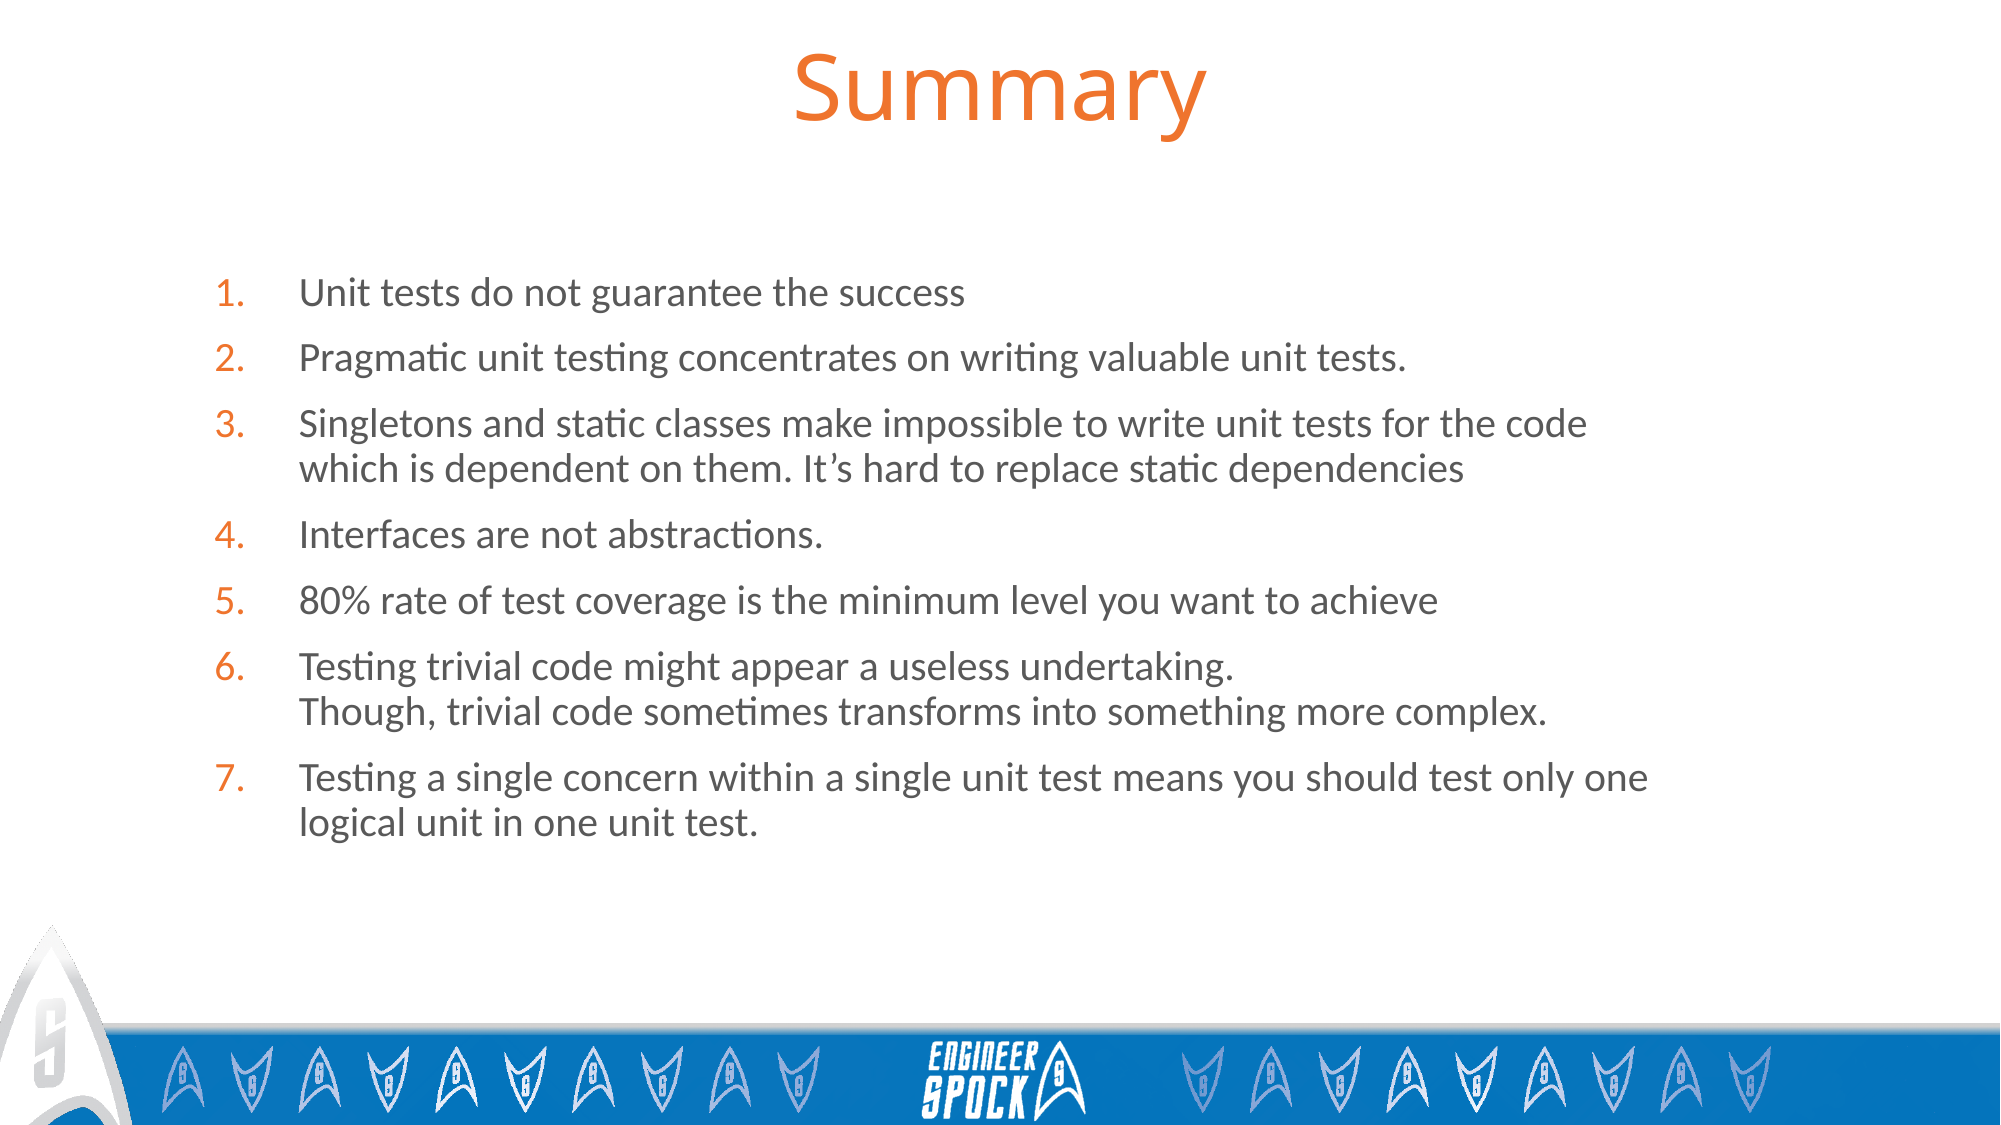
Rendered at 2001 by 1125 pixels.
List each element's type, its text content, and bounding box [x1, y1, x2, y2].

list Unit tests do not guarantee the success Pragmatic unit testing concentrates on writing valuable unit tests. Singletons and static classes make impossible to write unit tests for the code which is dependent on them. It’s hard to replace static dependencies Interfaces are not abstractions. 80% rate of test coverage is the minimum level you want to achieve Testing trivial code might appear a useless undertaking. Though, trivial code sometimes transforms into something more complex. Testing a single concern within a single unit test means you should test only one logical unit in one unit test. [199, 262, 1691, 1002]
picture [0, 921, 2000, 1125]
title Summary [137, 0, 1863, 200]
